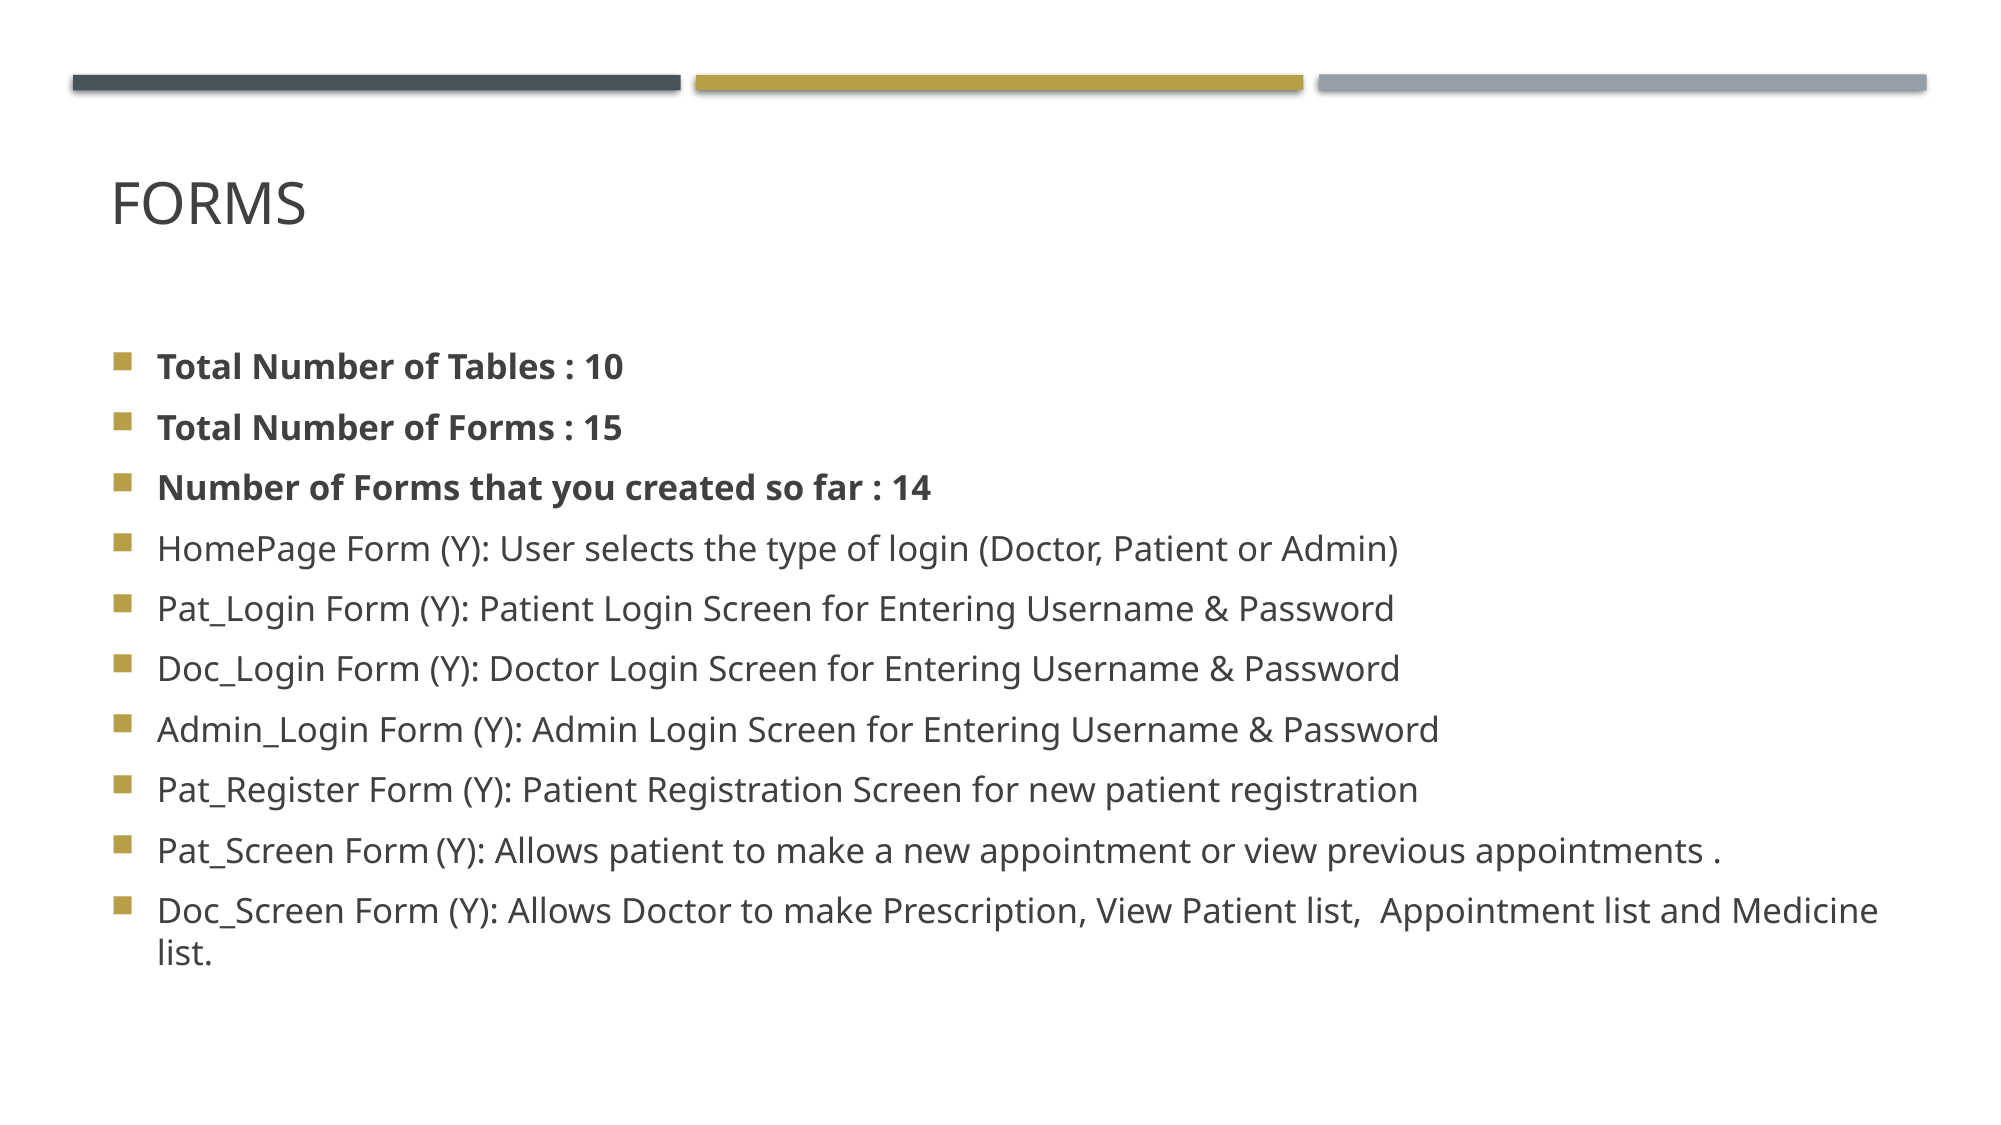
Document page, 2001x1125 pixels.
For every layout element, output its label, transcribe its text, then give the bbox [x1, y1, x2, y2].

list Total Number of Tables : 10 Total Number of Forms : 15 Number of Forms that you created so far : 14 HomePage Form (Y): User selects the type of login (Doctor, Patient or Admin) Pat_Login Form (Y): Patient Login Screen for Entering Username & Password Doc_Login Form (Y): Doctor Login Screen for Entering Username & Password Admin_Login Form (Y): Admin Login Screen for Entering Username & Password Pat_Register Form (Y): Patient Registration Screen for new patient registration Pat_Screen Form (Y): Allows patient to make a new appointment or view previous appointments . Doc_Screen Form (Y): Allows Doctor to make Prescription, View Patient list, Appointment list and Medicine list. [95, 337, 1905, 981]
title Forms [95, 115, 1905, 244]
